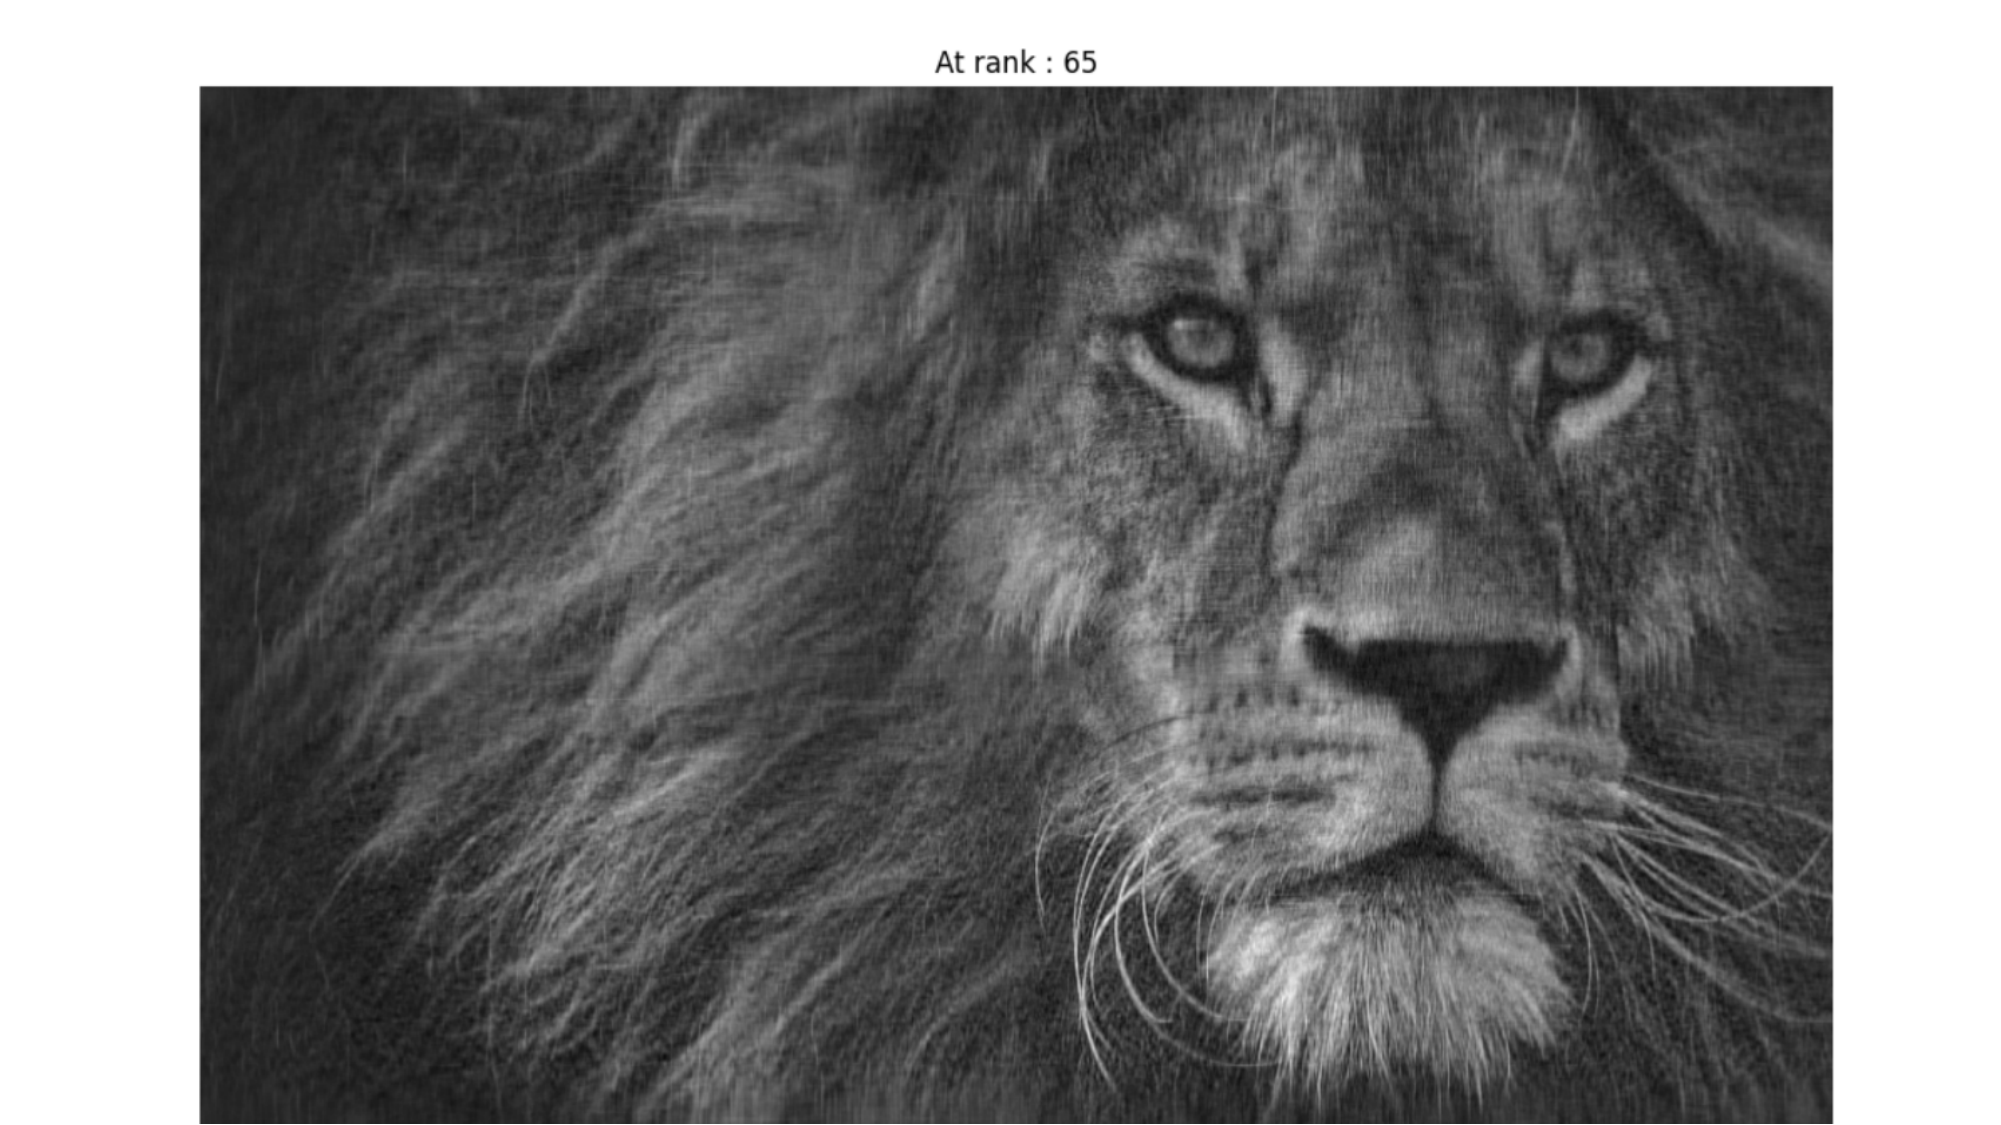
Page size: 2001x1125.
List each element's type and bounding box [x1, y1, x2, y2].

picture [131, 15, 1885, 1124]
